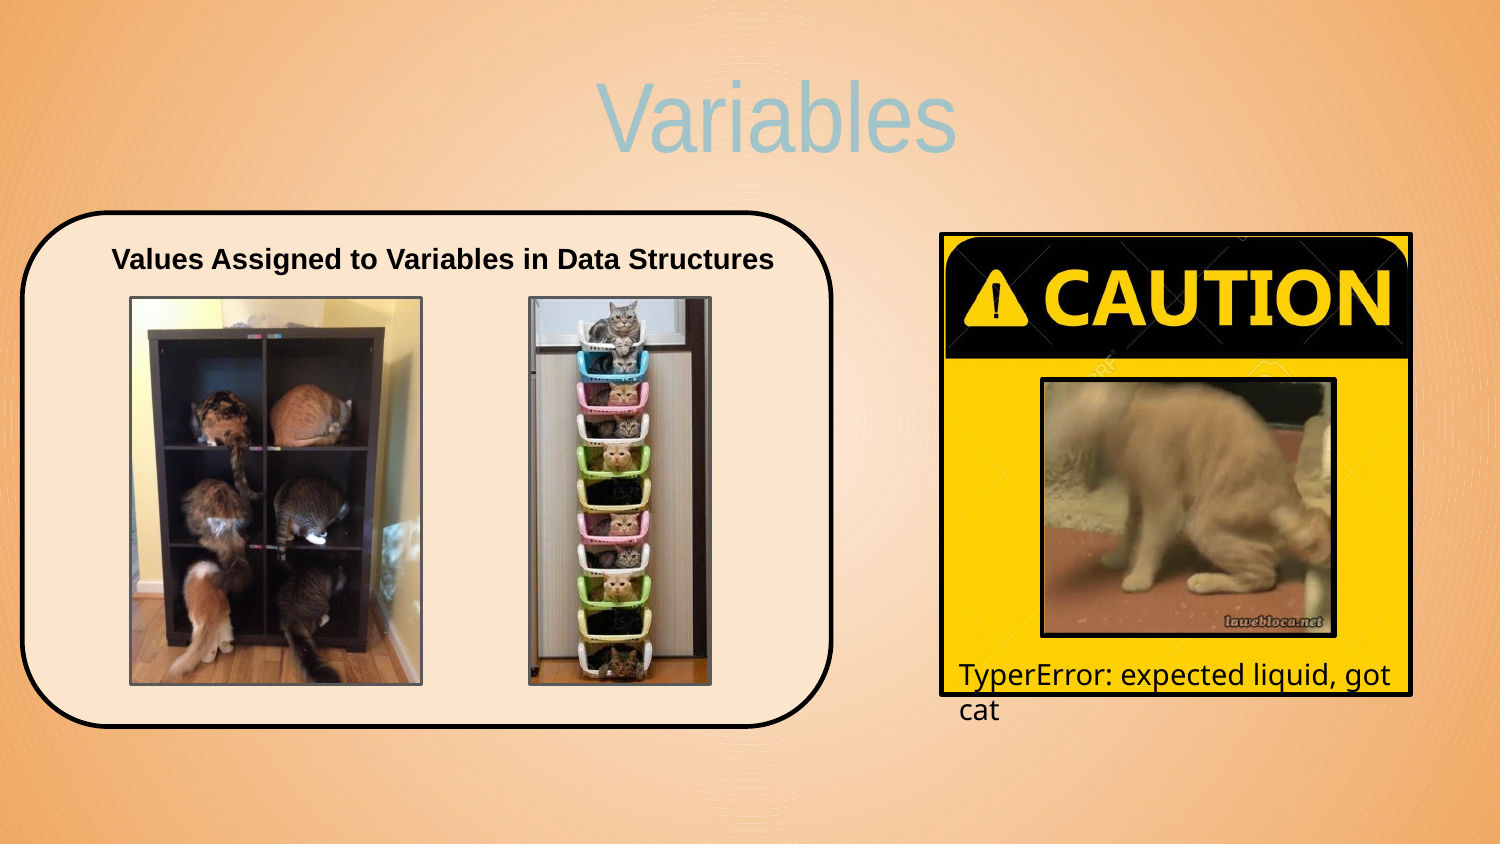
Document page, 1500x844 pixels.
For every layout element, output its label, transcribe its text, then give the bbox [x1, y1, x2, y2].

text_box TyperError: expected liquid, got cat [943, 641, 1433, 703]
text_box [22, 212, 832, 727]
picture [530, 298, 709, 683]
picture [943, 235, 1409, 693]
picture [131, 298, 420, 683]
text_box Values Assigned to Variables in Data Structures [63, 225, 824, 287]
